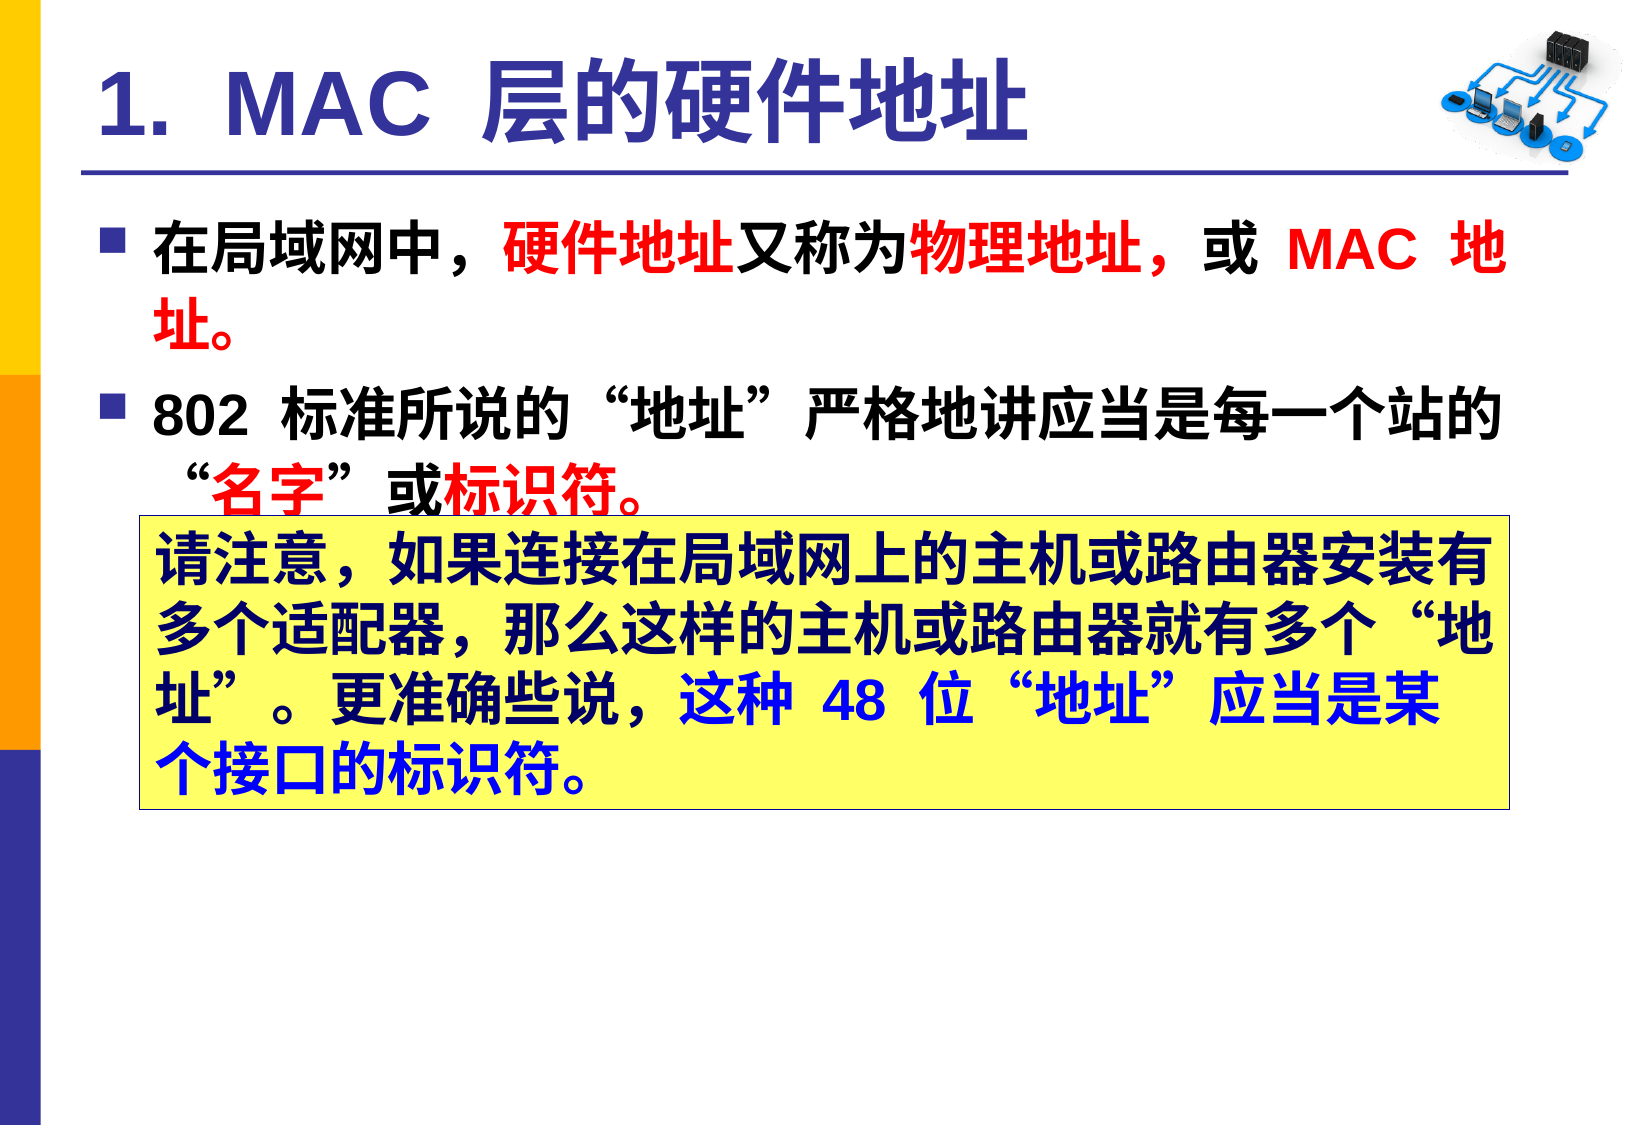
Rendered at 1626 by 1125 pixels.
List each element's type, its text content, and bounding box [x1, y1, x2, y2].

picture [1438, 30, 1624, 165]
list 在局域网中，硬件地址又称为物理地址，或 MAC 地址。 802 标准所说的“地址”严格地讲应当是每一个站的“名字”或标识符。 [81, 196, 1569, 1006]
text_box 请注意，如果连接在局域网上的主机或路由器安装有多个适配器，那么这样的主机或路由器就有多个“地址”。更准确些说，这种 48 位“地址”应当是某个接口的标识符。 [139, 515, 1510, 810]
title 1. MAC 层的硬件地址 [81, 30, 1569, 161]
